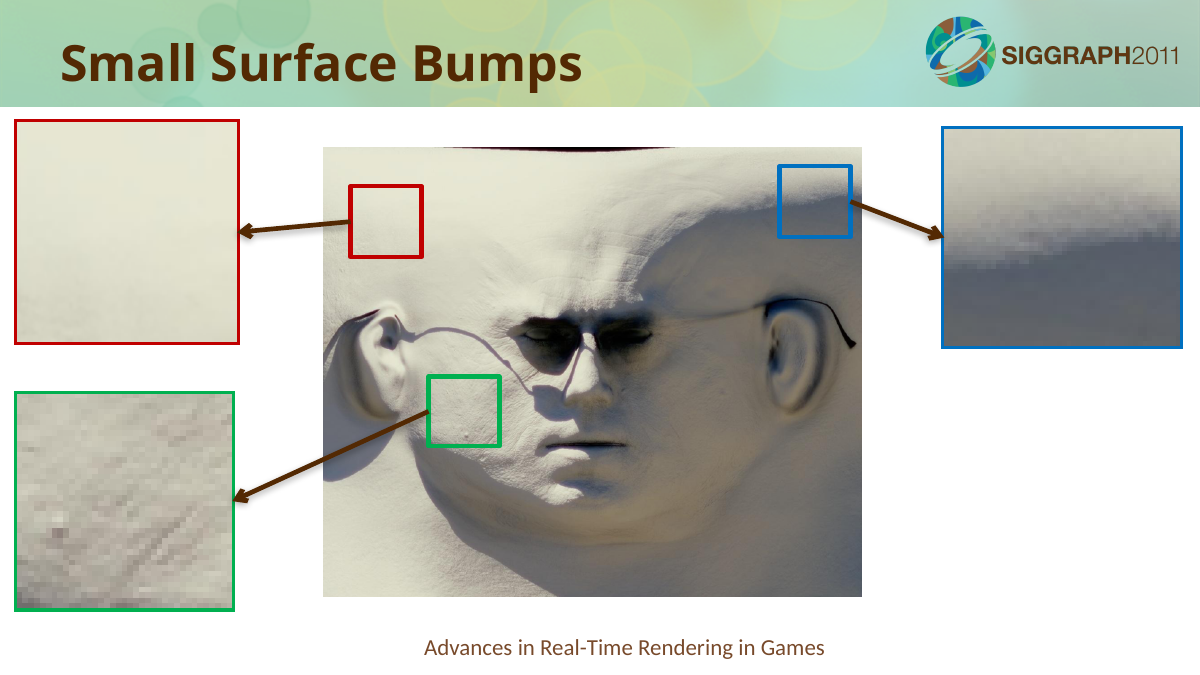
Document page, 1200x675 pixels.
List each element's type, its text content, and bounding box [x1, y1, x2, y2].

picture [0, 0, 1200, 107]
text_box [232, 411, 429, 502]
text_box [236, 221, 351, 233]
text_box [850, 201, 945, 238]
picture [16, 122, 238, 343]
picture [944, 129, 1181, 346]
picture [323, 147, 862, 597]
text_box Small Surface Bumps [48, 24, 1090, 97]
picture [16, 393, 233, 609]
